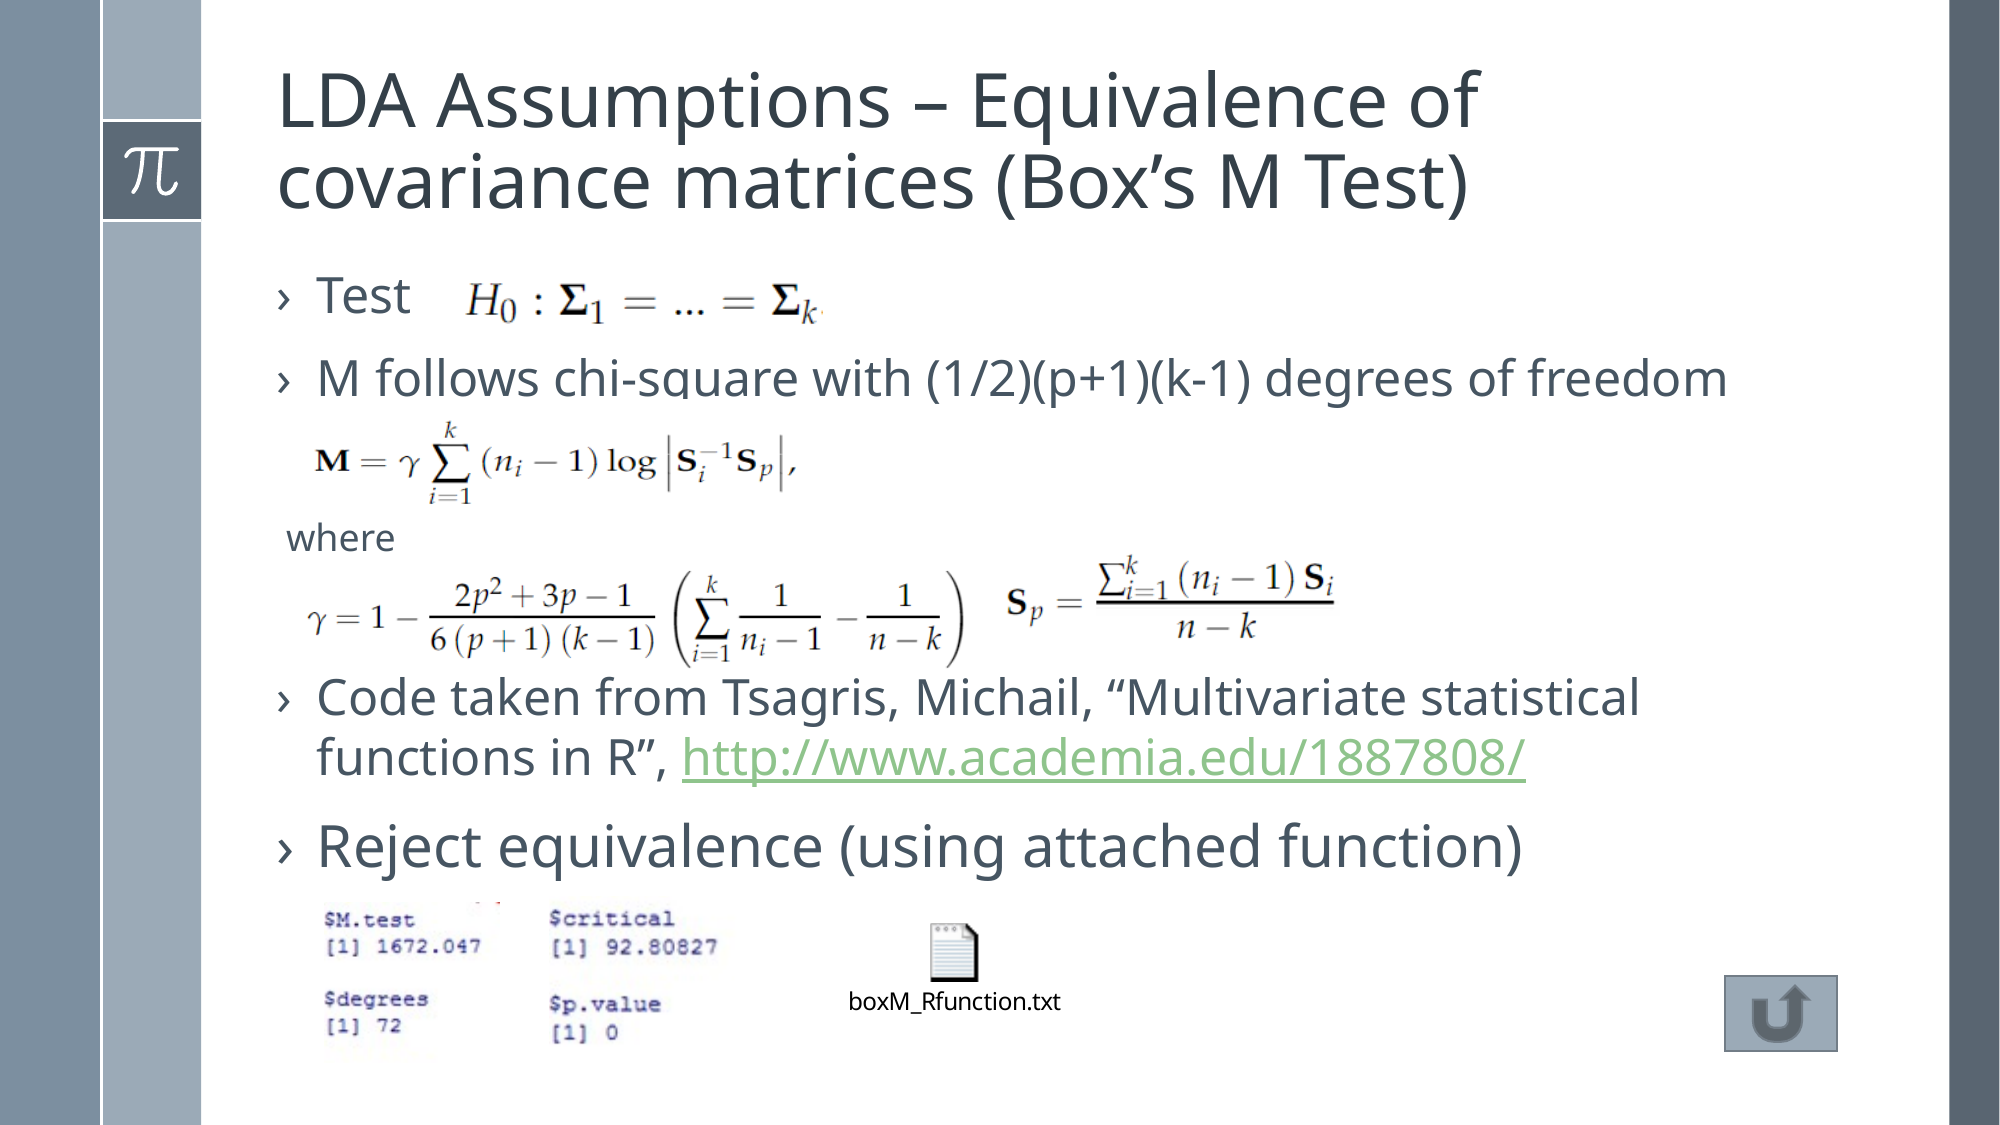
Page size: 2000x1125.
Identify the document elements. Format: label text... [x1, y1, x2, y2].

picture [296, 399, 832, 521]
title LDA Assumptions – Equivalence of covariance matrices (Box’s M Test) [261, 29, 1867, 233]
picture [549, 896, 738, 1056]
list Test M follows chi-square with (1/2)(p+1)(k-1) degrees of freedom where Code taken from Tsagris, Michail, “Multivariate statistical functions in R”, http://www.academia.edu/1887808/ Reject equivalence (using attached function) [261, 262, 1867, 1013]
text_box [1724, 975, 1838, 1052]
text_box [822, 916, 1084, 1025]
picture [461, 261, 823, 333]
picture [324, 901, 500, 1063]
picture [296, 525, 1380, 675]
